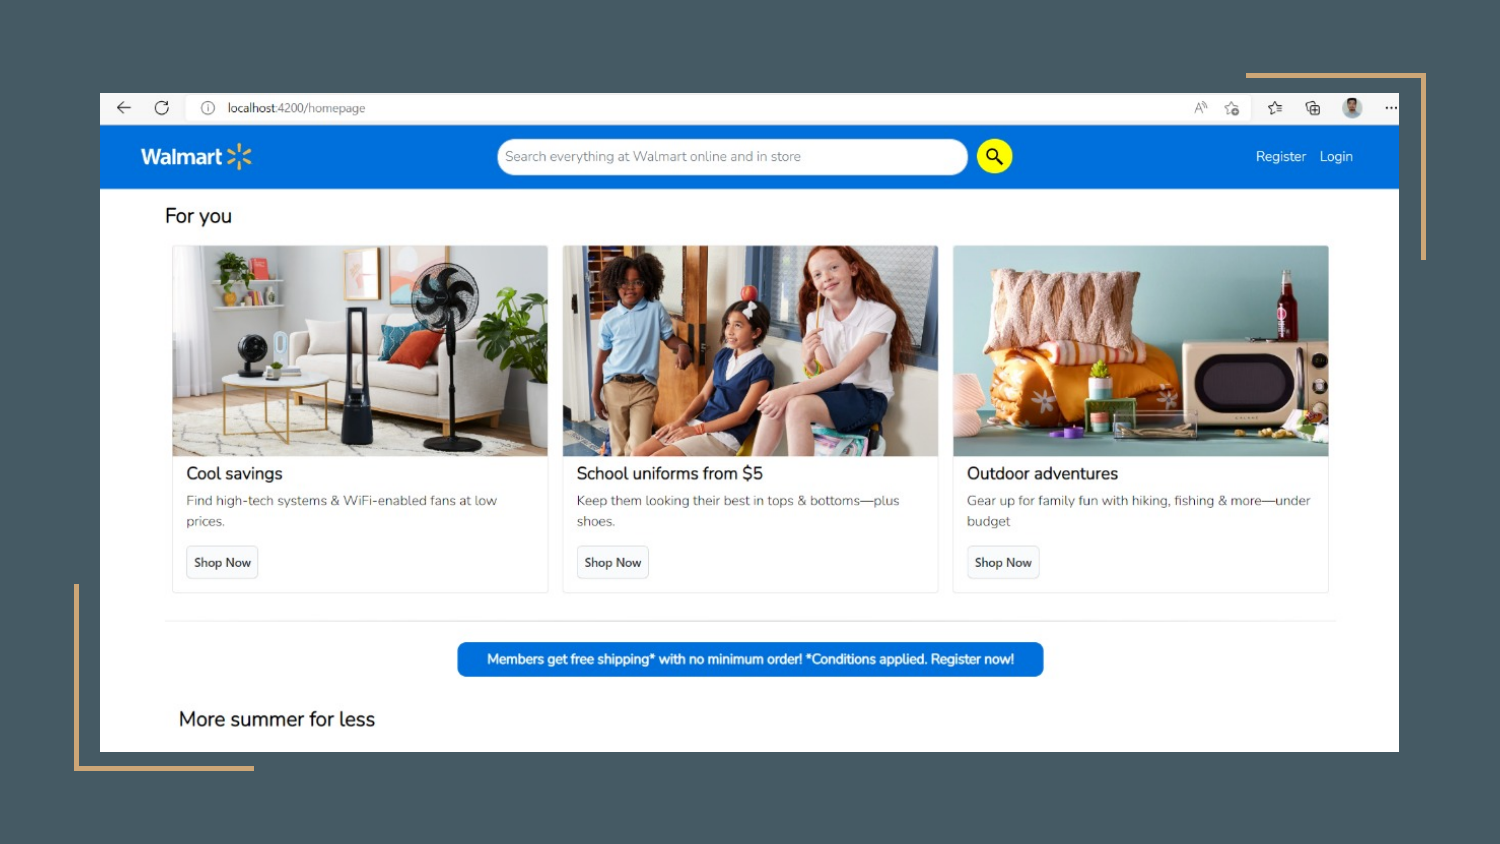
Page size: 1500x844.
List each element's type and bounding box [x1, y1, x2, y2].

picture [99, 93, 1399, 752]
